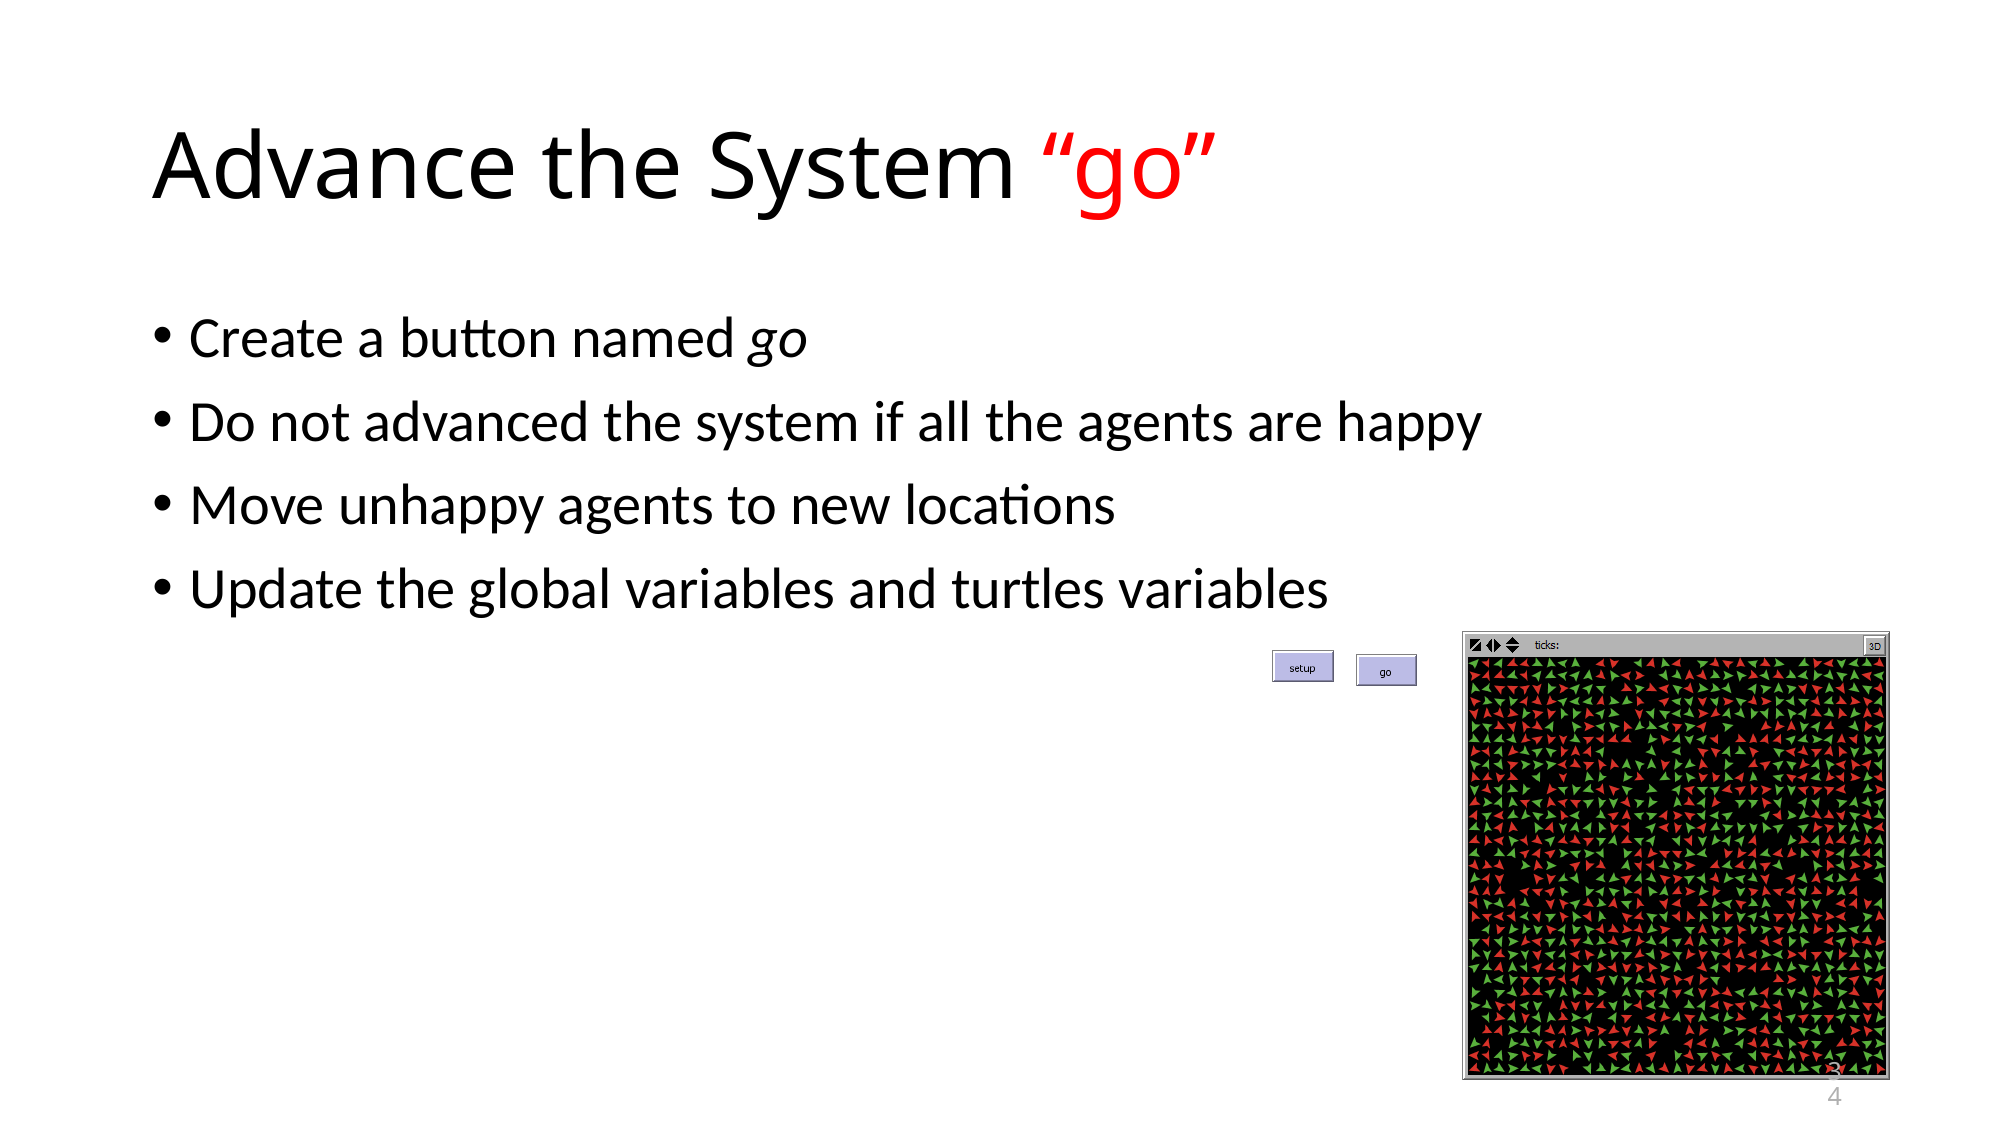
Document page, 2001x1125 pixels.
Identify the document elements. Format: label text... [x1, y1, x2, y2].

title Advance the System “go” [137, 59, 1863, 278]
picture [1258, 628, 1987, 1125]
list Create a button named go Do not advanced the system if all the agents are happy Move unhappy agents to new locations Update the global variables and turtles variables [137, 299, 1863, 1014]
